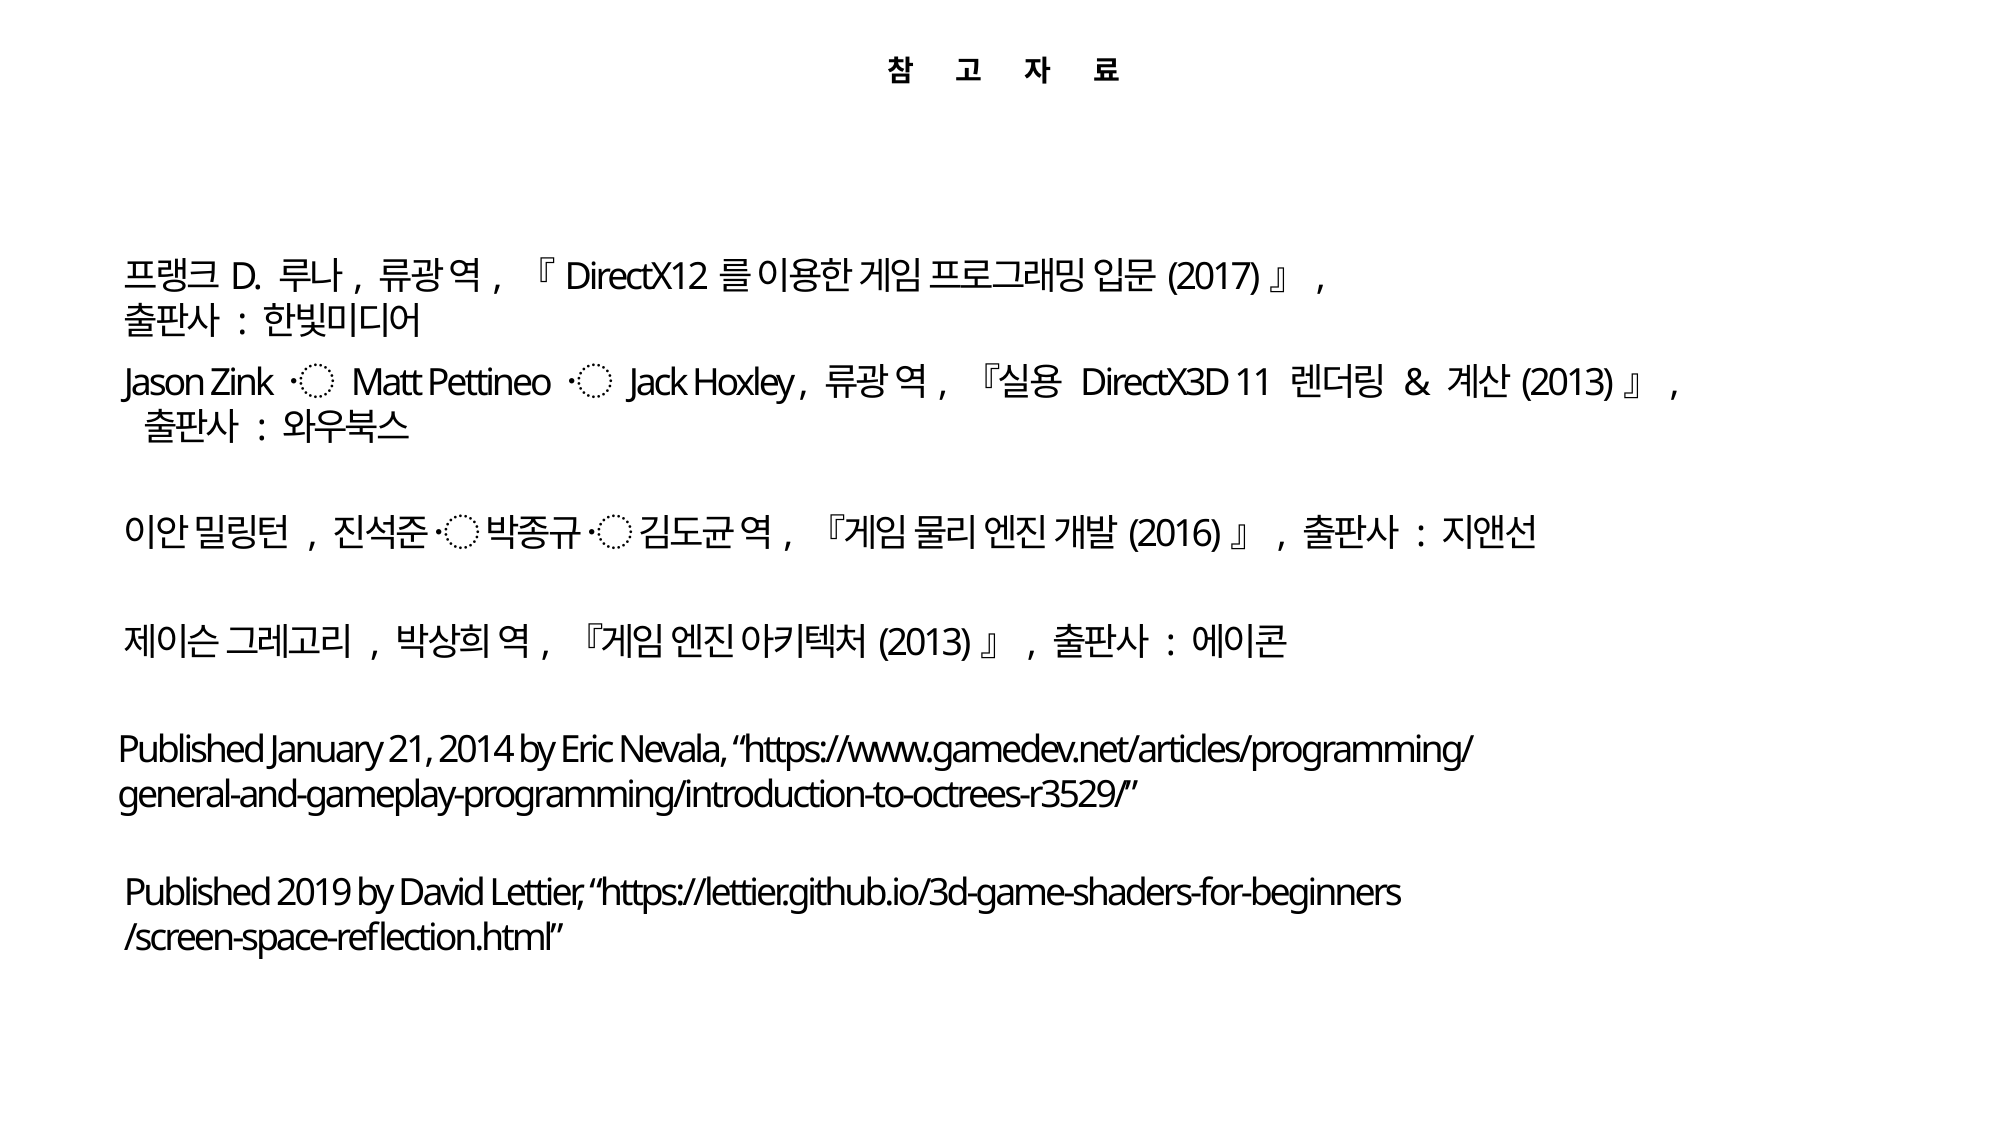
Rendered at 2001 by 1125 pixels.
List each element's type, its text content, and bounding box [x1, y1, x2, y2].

text_box 참고자료 [256, 44, 1751, 95]
text_box 제이슨 그레고리 , 박상희 역, 『게임 엔진 아키텍처(2013)』, 출판사 : 에이콘 [109, 611, 1389, 671]
text_box 이안 밀링턴 , 진석준 〮 박종규 〮 김도균 역, 『게임 물리 엔진 개발(2016)』, 출판사 : 지앤선 [108, 501, 1627, 562]
text_box Published 2019 by David Lettier, “https://lettier.github.io/3d-game-shaders-for-beginners /screen-space-reflection.html” [108, 861, 1606, 966]
text_box 프랭크D. 루나, 류광 역, 『DirectX12를 이용한 게임 프로그래밍 입문(2017)』, 출판사 : 한빛미디어 [109, 244, 1377, 349]
text_box Jason Zink 〮 Matt Pettineo 〮 Jack Hoxley , 류광 역, 『실용 DirectX3D 11 렌더링 & 계산(2013)』, 출판사 : 와우북스 [108, 350, 1723, 455]
text_box Published January 21, 2014 by Eric Nevala, “https://www.gamedev.net/articles/programming/ general-and-gameplay-programming/introduction-to-octrees-r3529/” [102, 717, 1685, 823]
